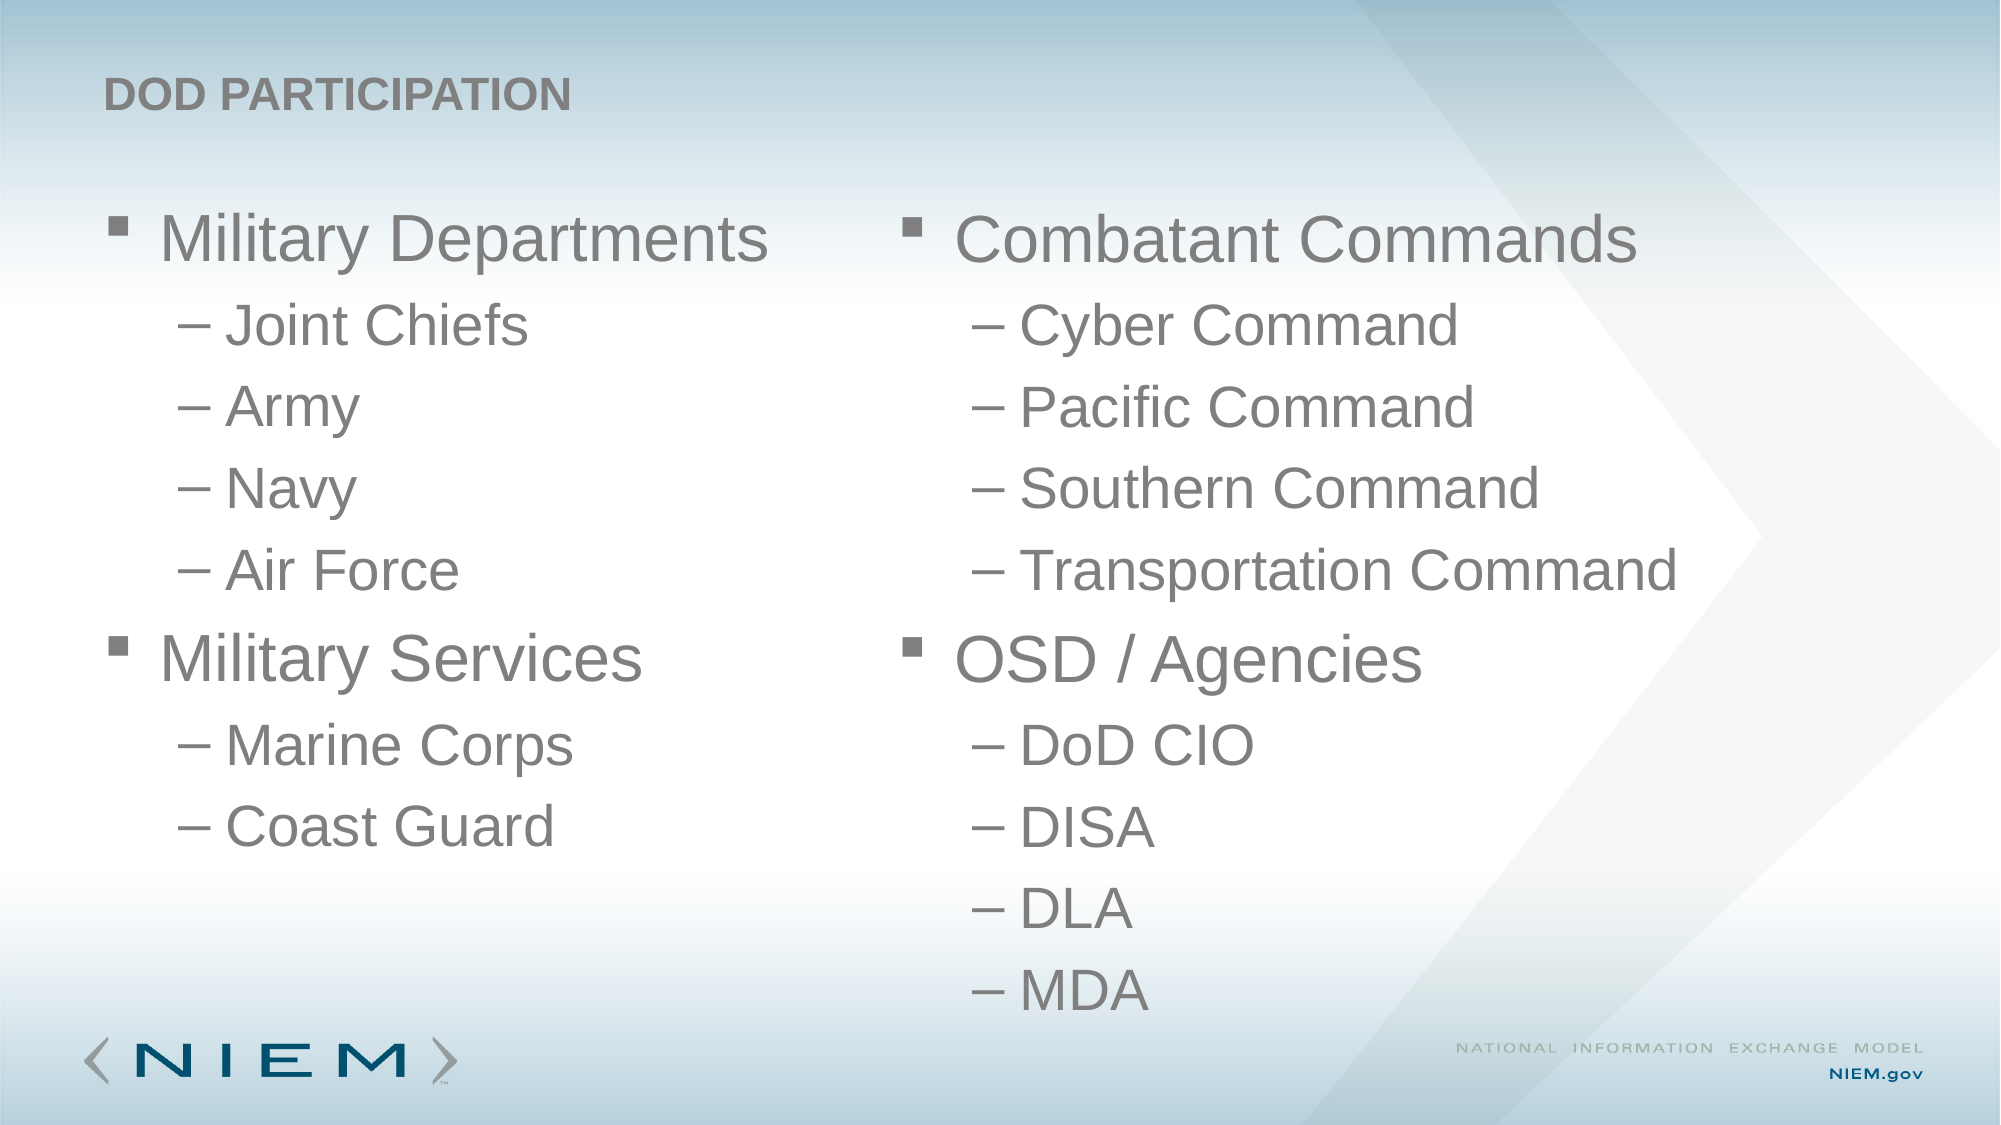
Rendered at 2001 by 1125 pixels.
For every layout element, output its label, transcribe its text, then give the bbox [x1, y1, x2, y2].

list Military Departments Joint Chiefs Army Navy Air Force Military Services Marine Corps Coast Guard [88, 187, 882, 1005]
picture [0, 0, 2000, 1125]
text_box Combatant Commands Cyber Command Pacific Command Southern Command Transportation Command OSD / Agencies DoD CIO DISA DLA MDA [882, 187, 1910, 1006]
title Dod participation [87, 66, 1678, 127]
